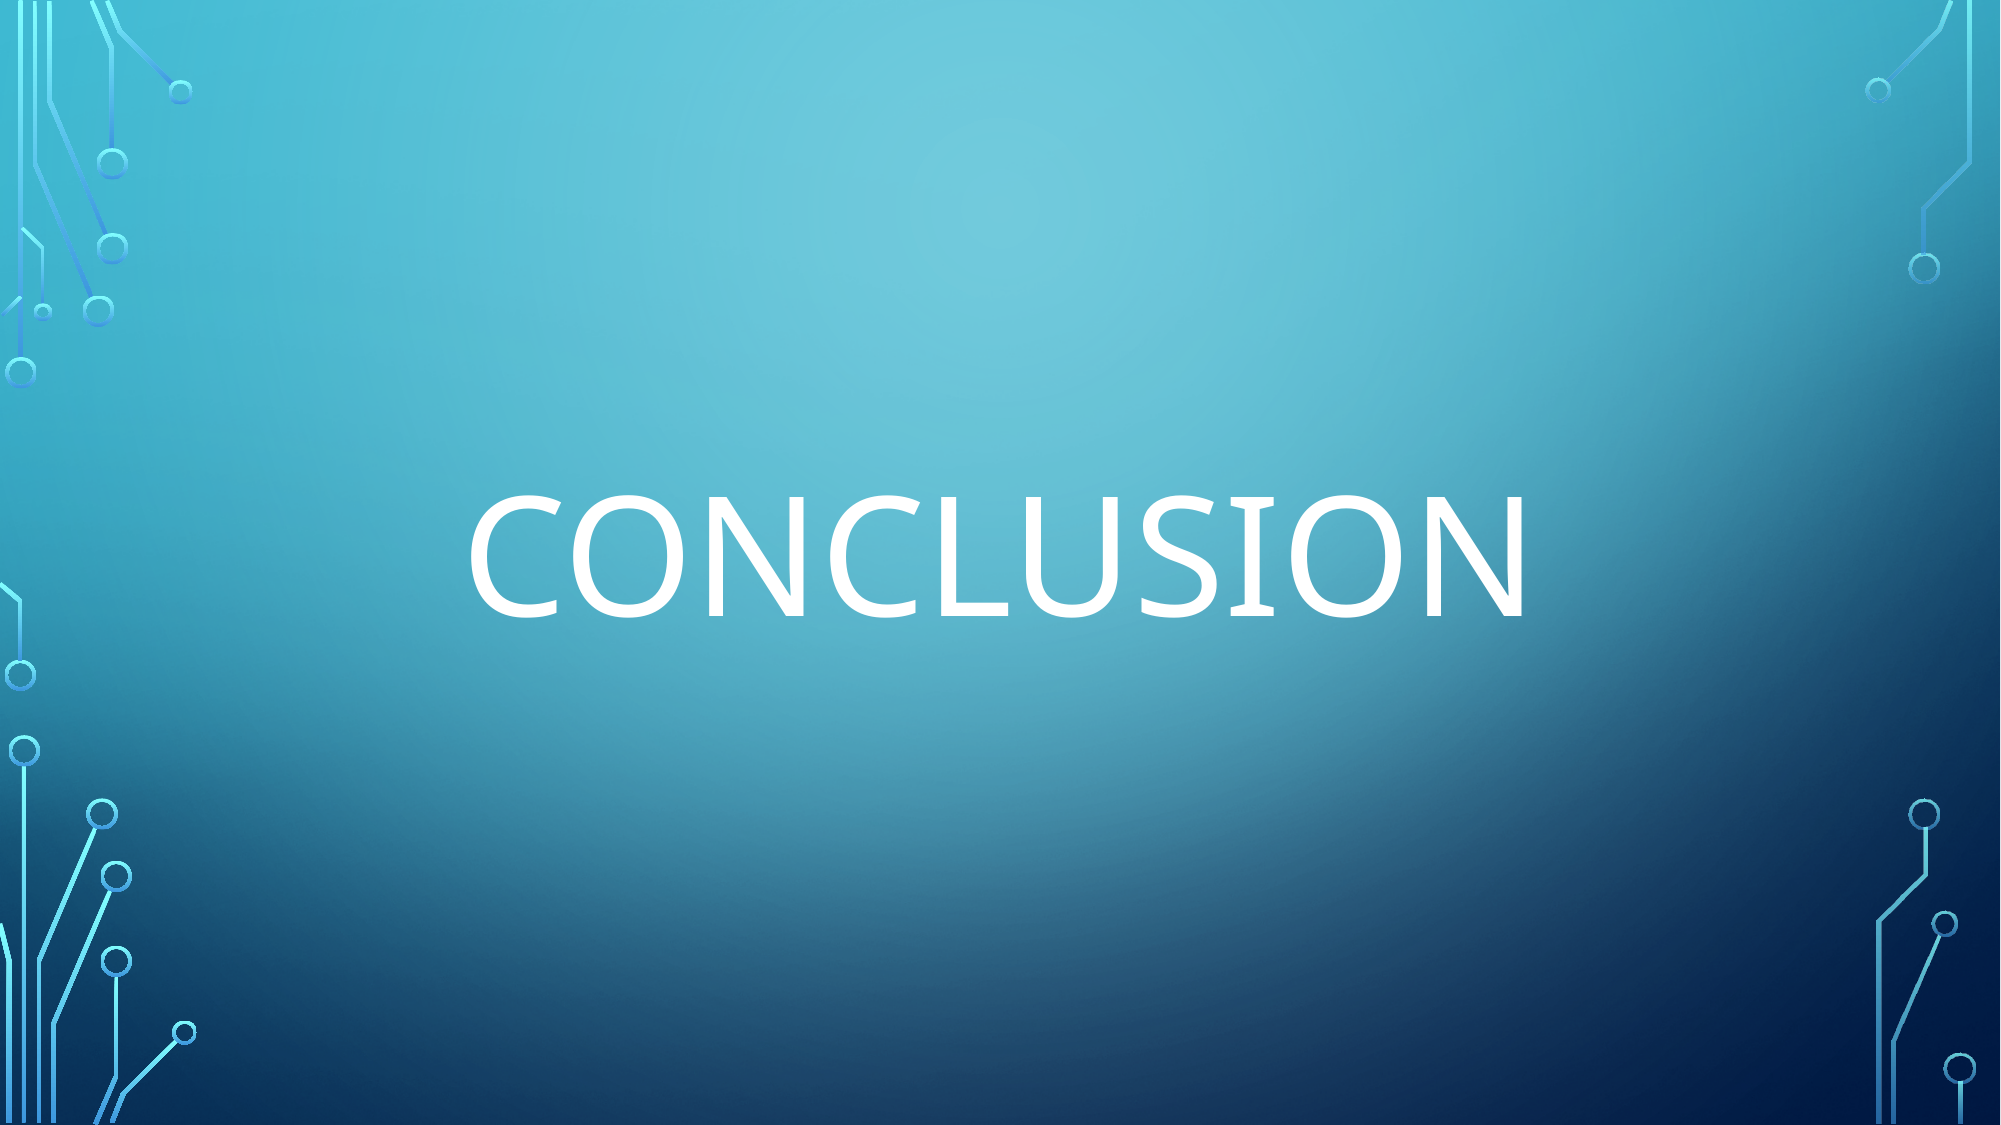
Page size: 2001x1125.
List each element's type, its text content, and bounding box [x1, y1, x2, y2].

title CONCLUSION [187, 441, 1813, 684]
